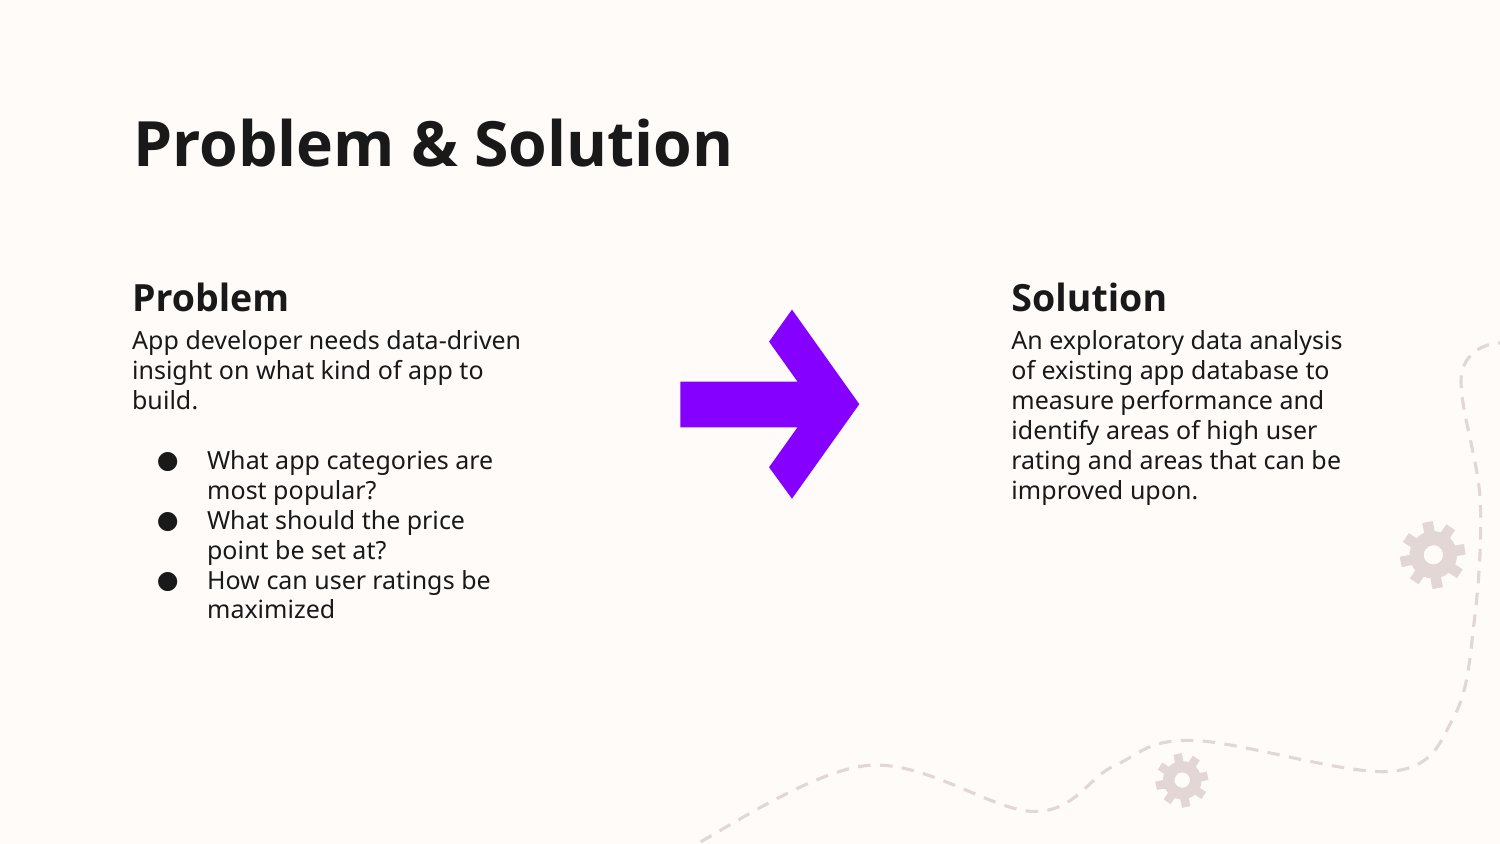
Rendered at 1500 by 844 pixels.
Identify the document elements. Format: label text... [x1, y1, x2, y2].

subtitle Solution [996, 259, 1384, 334]
title Problem & Solution [118, 88, 1382, 183]
subtitle Problem [116, 259, 504, 309]
subtitle An exploratory data analysis of existing app database to measure performance and identify areas of high user rating and areas that can be improved upon. [996, 334, 1384, 556]
subtitle App developer needs data-driven insight on what kind of app to build. What app categories are most popular? What should the price point be set at? How can user ratings be maximized [116, 309, 544, 705]
text_box [680, 309, 860, 499]
